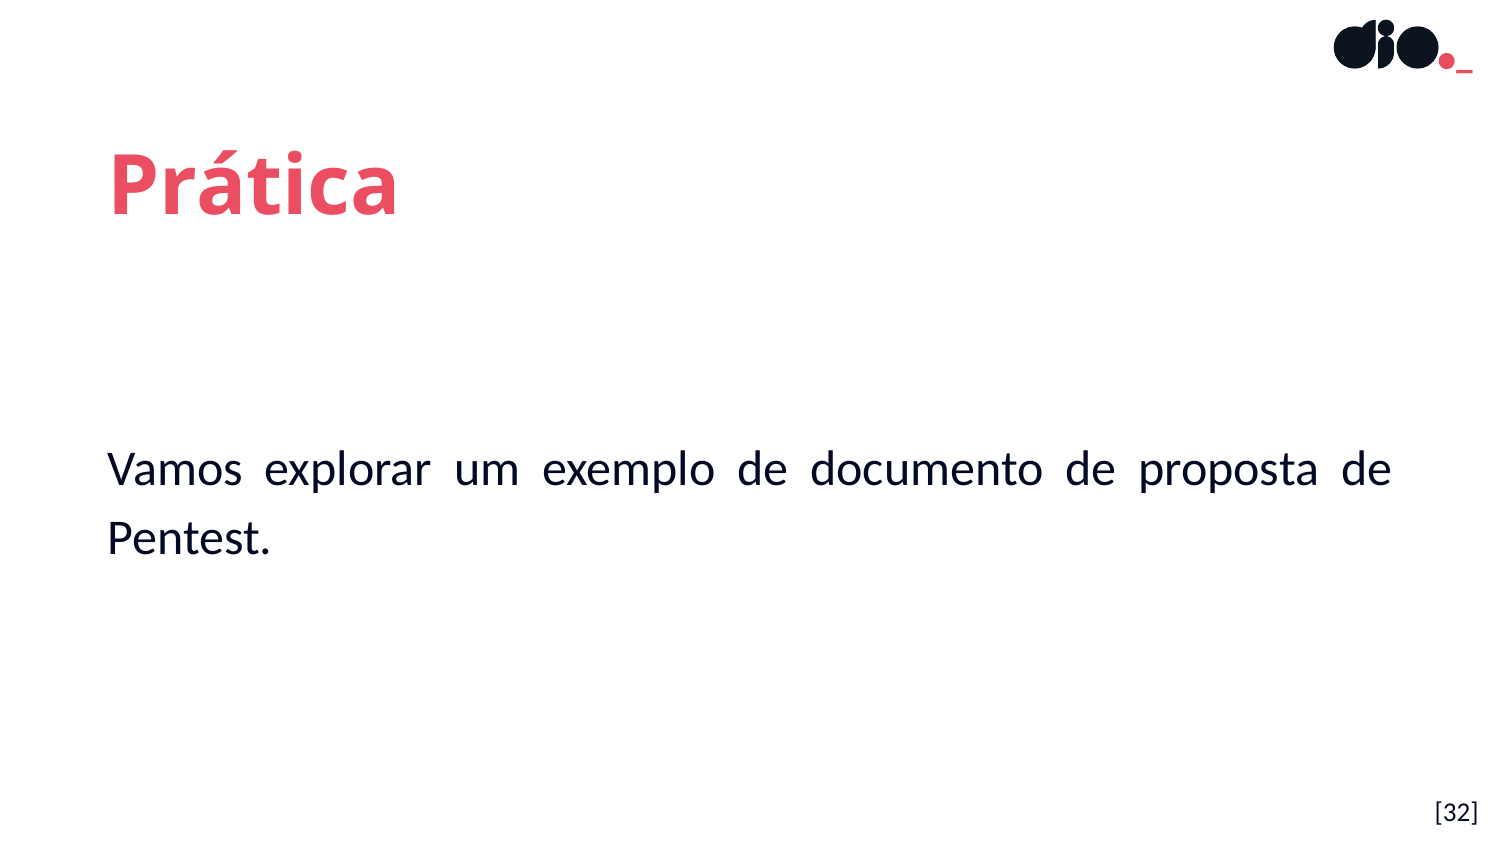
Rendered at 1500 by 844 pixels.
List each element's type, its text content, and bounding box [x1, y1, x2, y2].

slide_number [32] [1403, 779, 1494, 844]
text_box Vamos explorar um exemplo de documento de proposta de Pentest. [92, 243, 1408, 749]
text_box Prática [92, 104, 1408, 243]
picture [1333, 19, 1473, 74]
